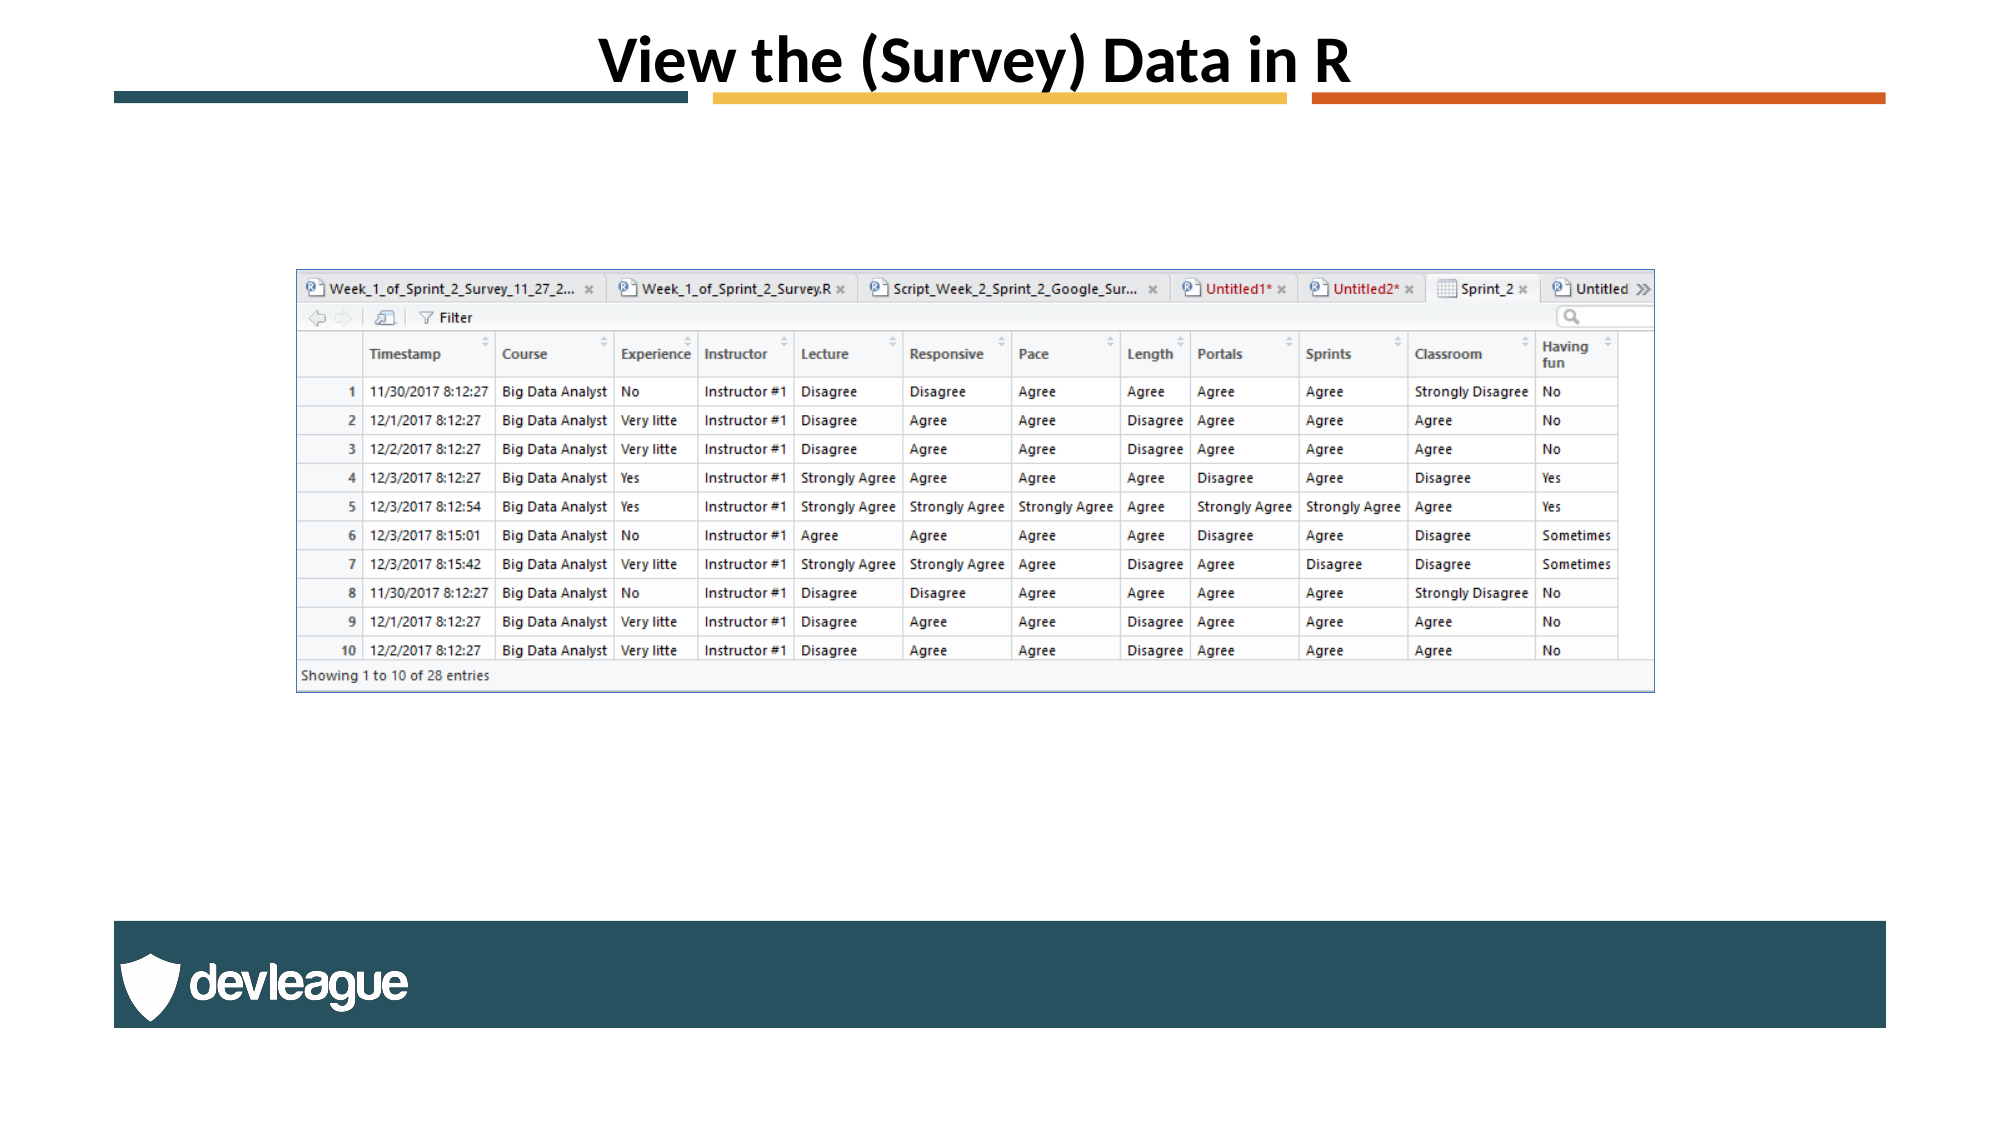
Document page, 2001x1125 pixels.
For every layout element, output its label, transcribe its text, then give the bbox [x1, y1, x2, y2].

picture [296, 269, 1655, 693]
text_box [113, 920, 1887, 1029]
text_box View the (Survey) Data in R [583, 8, 1368, 104]
picture [120, 953, 412, 1022]
text_box [1311, 91, 1887, 105]
text_box [113, 90, 583, 104]
